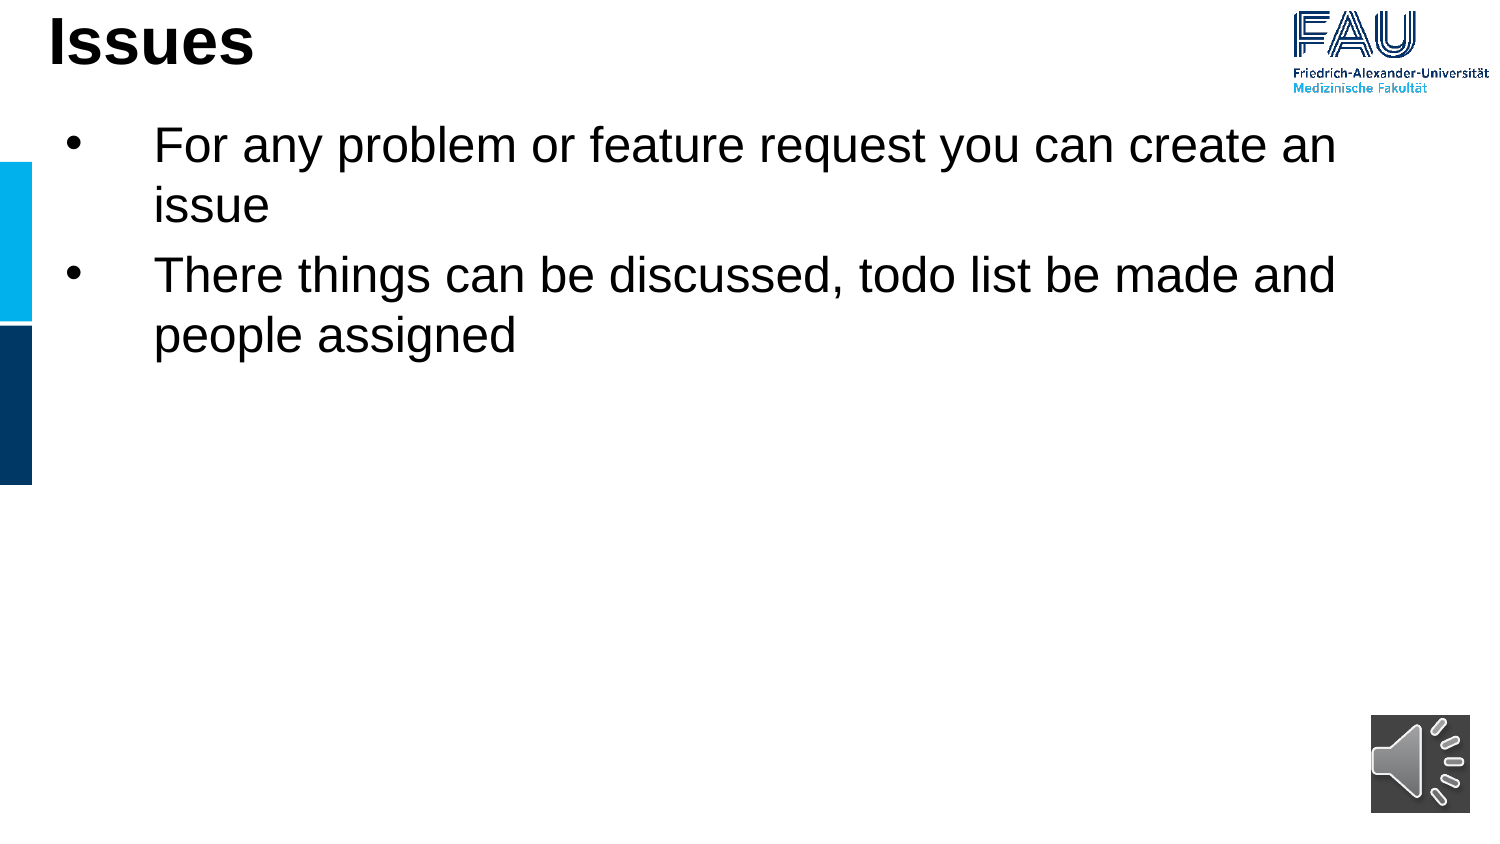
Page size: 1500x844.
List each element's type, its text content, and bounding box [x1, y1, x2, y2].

picture [1282, 0, 1500, 104]
picture [1370, 714, 1471, 815]
title Issues [33, 8, 1328, 81]
list For any problem or feature request you can create an issue There things can be discussed, todo list be made and people assigned [64, 112, 1461, 790]
